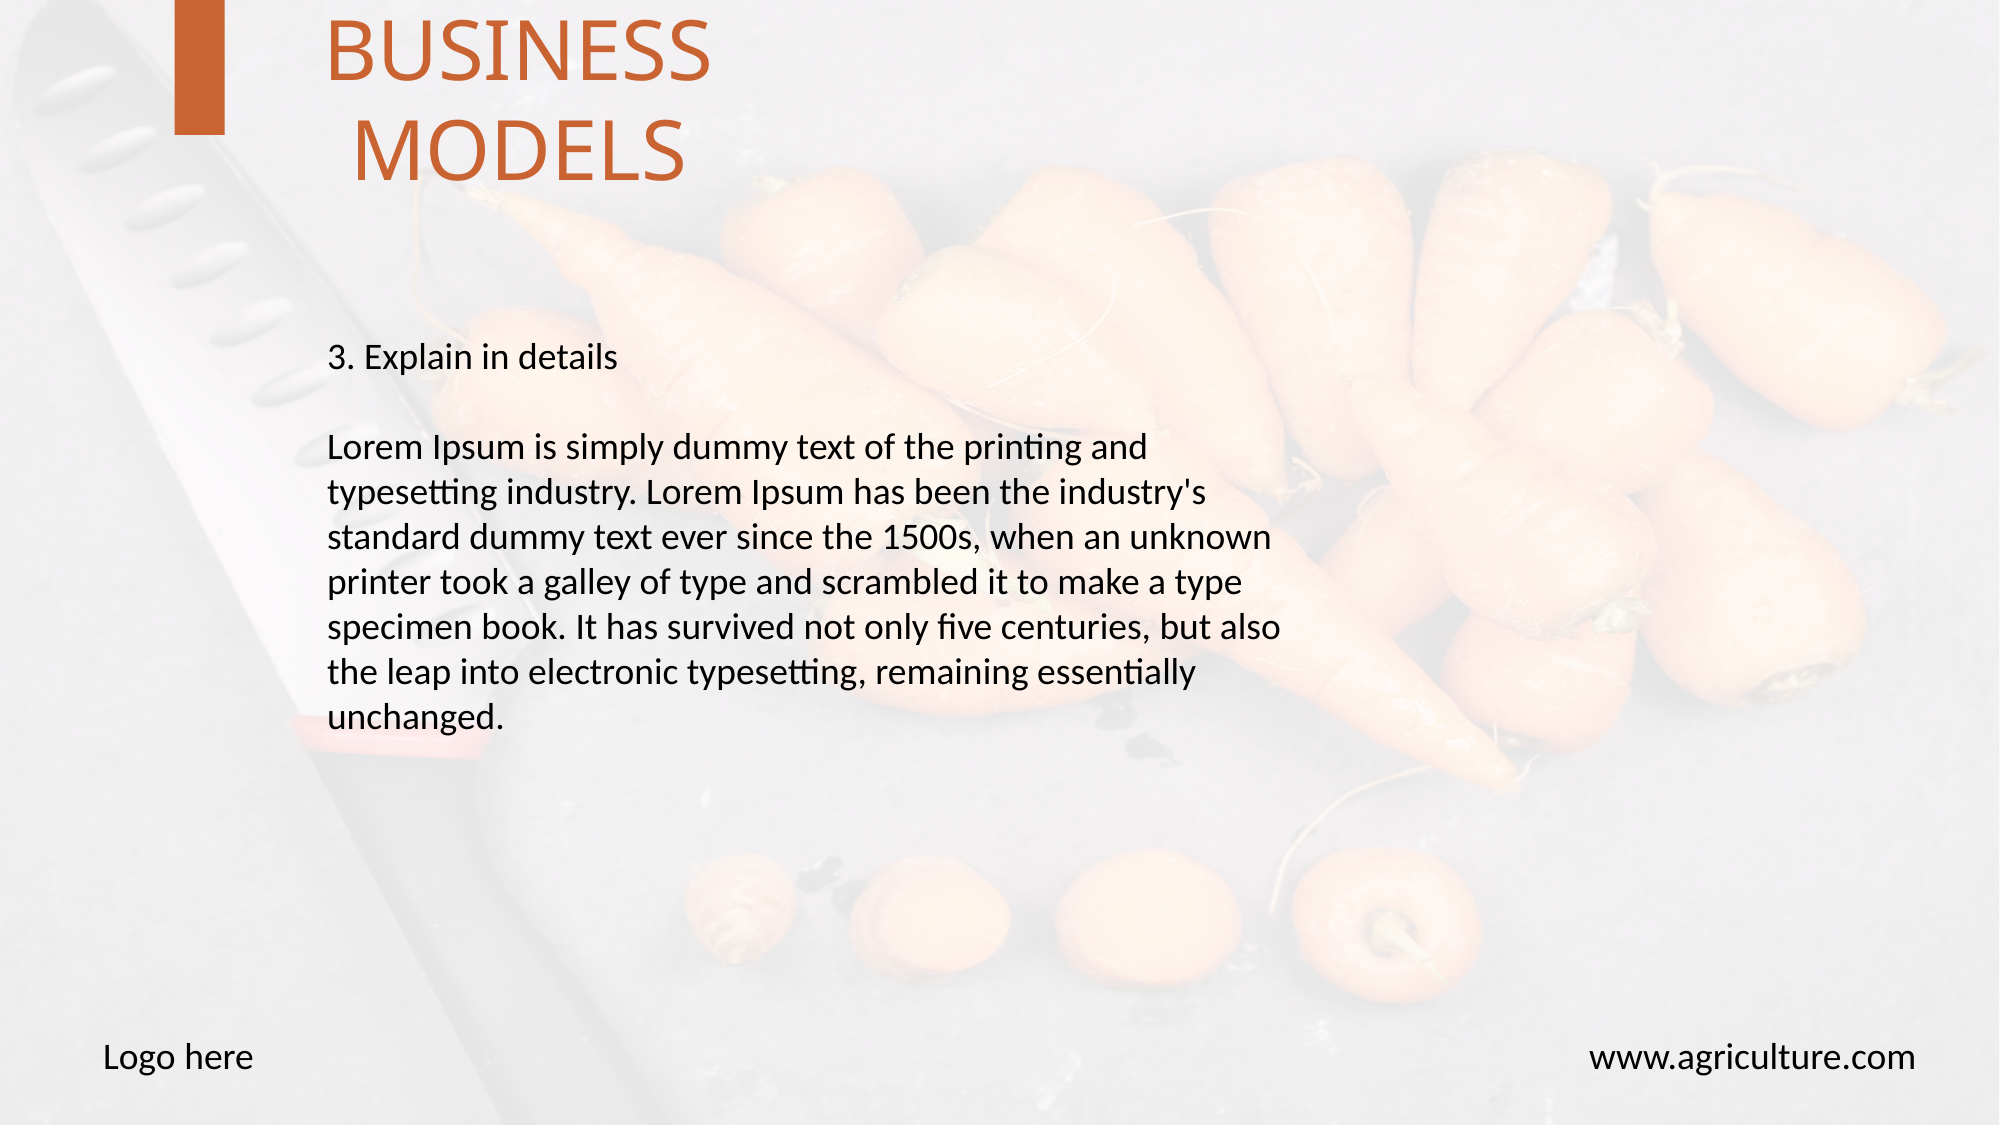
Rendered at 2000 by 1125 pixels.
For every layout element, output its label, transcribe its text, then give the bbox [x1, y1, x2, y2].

text_box Logo here [88, 1024, 270, 1085]
text_box 3. Explain in details Lorem Ipsum is simply dummy text of the printing and typesetting industry. Lorem Ipsum has been the industry's standard dummy text ever since the 1500s, when an unknown printer took a galley of type and scrambled it to make a type specimen book. It has survived not only five centuries, but also the leap into electronic typesetting, remaining essentially unchanged. [312, 324, 1312, 745]
title BUSINESS MODELS [149, 26, 888, 169]
text_box www.agriculture.com [1574, 1024, 1932, 1085]
text_box [173, 0, 227, 137]
